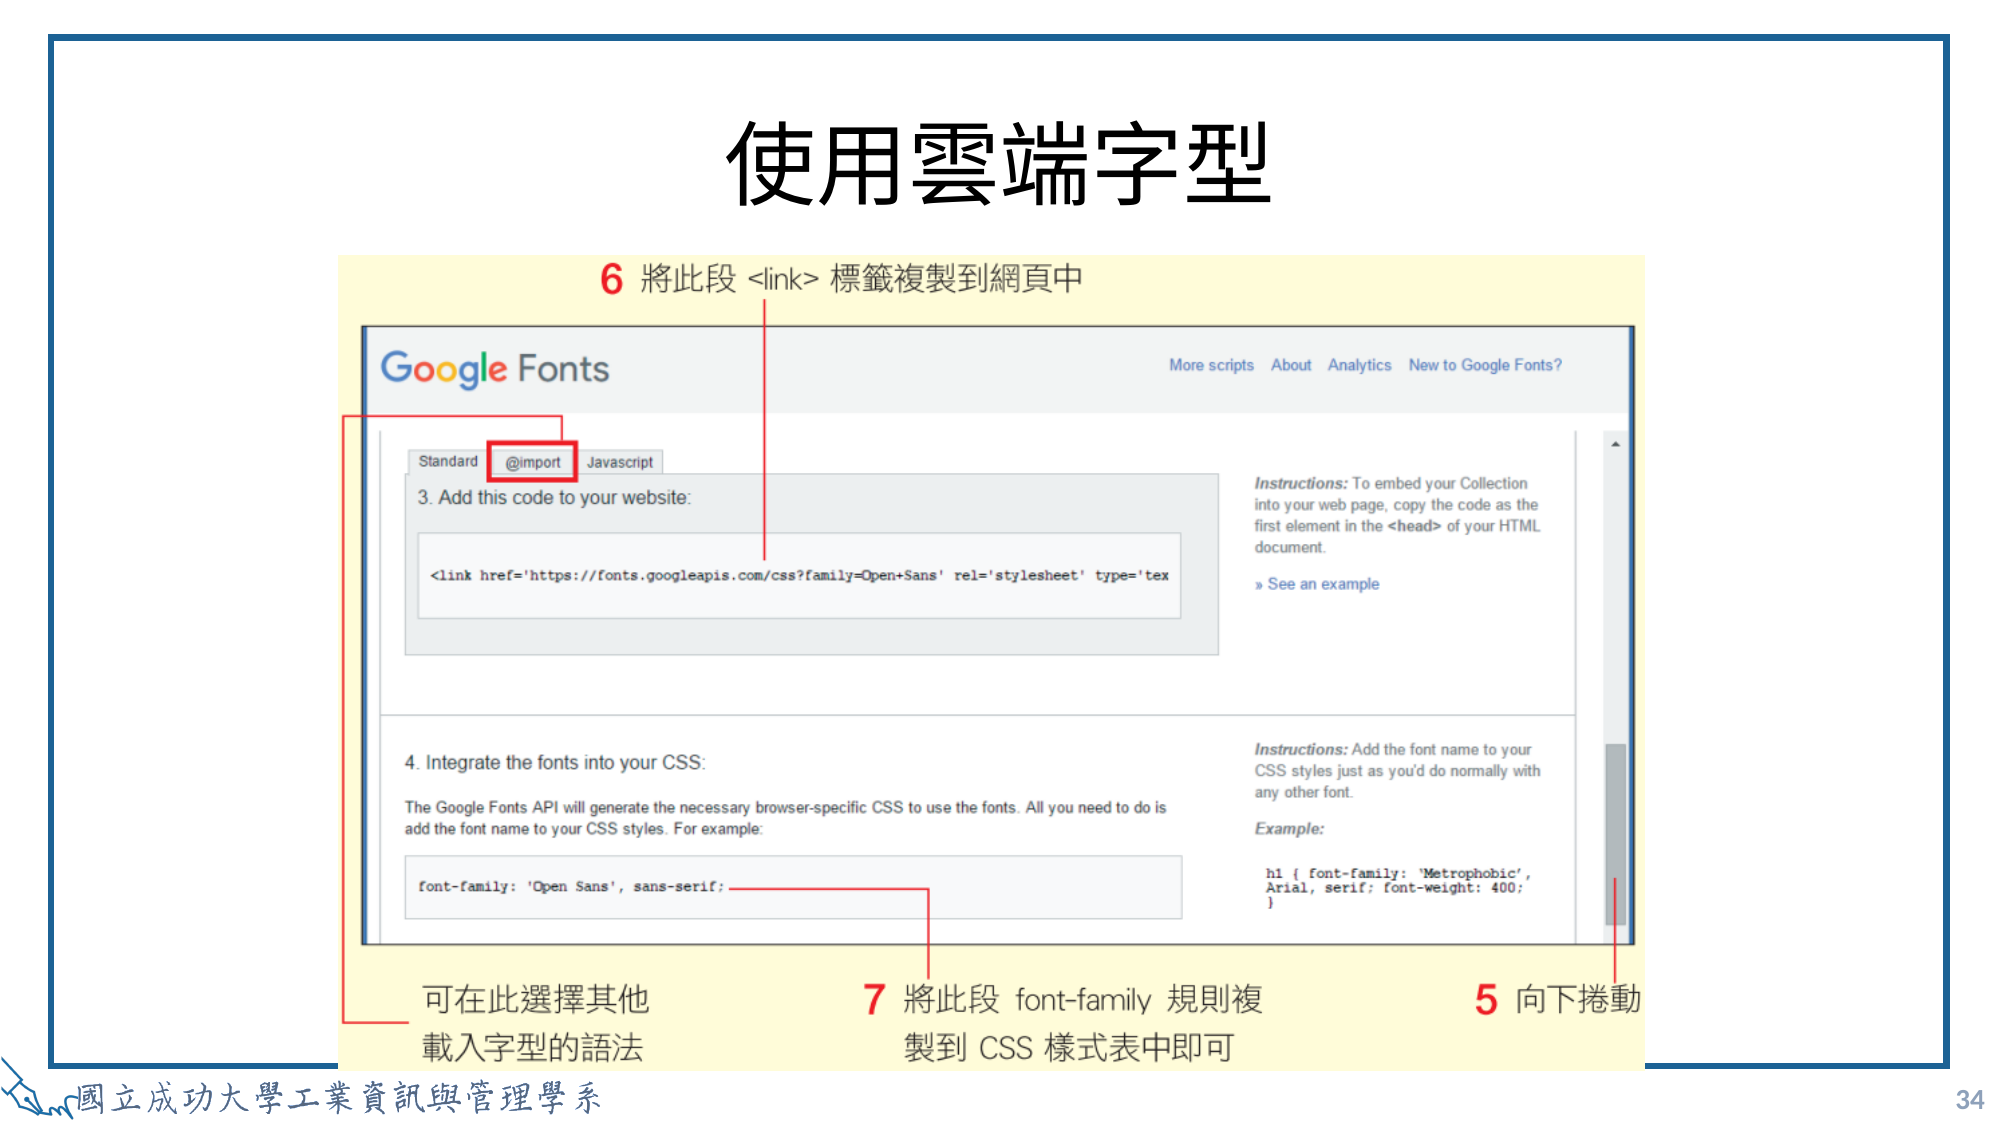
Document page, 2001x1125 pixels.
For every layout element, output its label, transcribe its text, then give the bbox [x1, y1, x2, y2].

picture [0, 1049, 80, 1125]
title 使用雲端字型 [137, 59, 1863, 278]
slide_number 34 [1550, 1067, 2000, 1125]
picture [338, 255, 1645, 1071]
